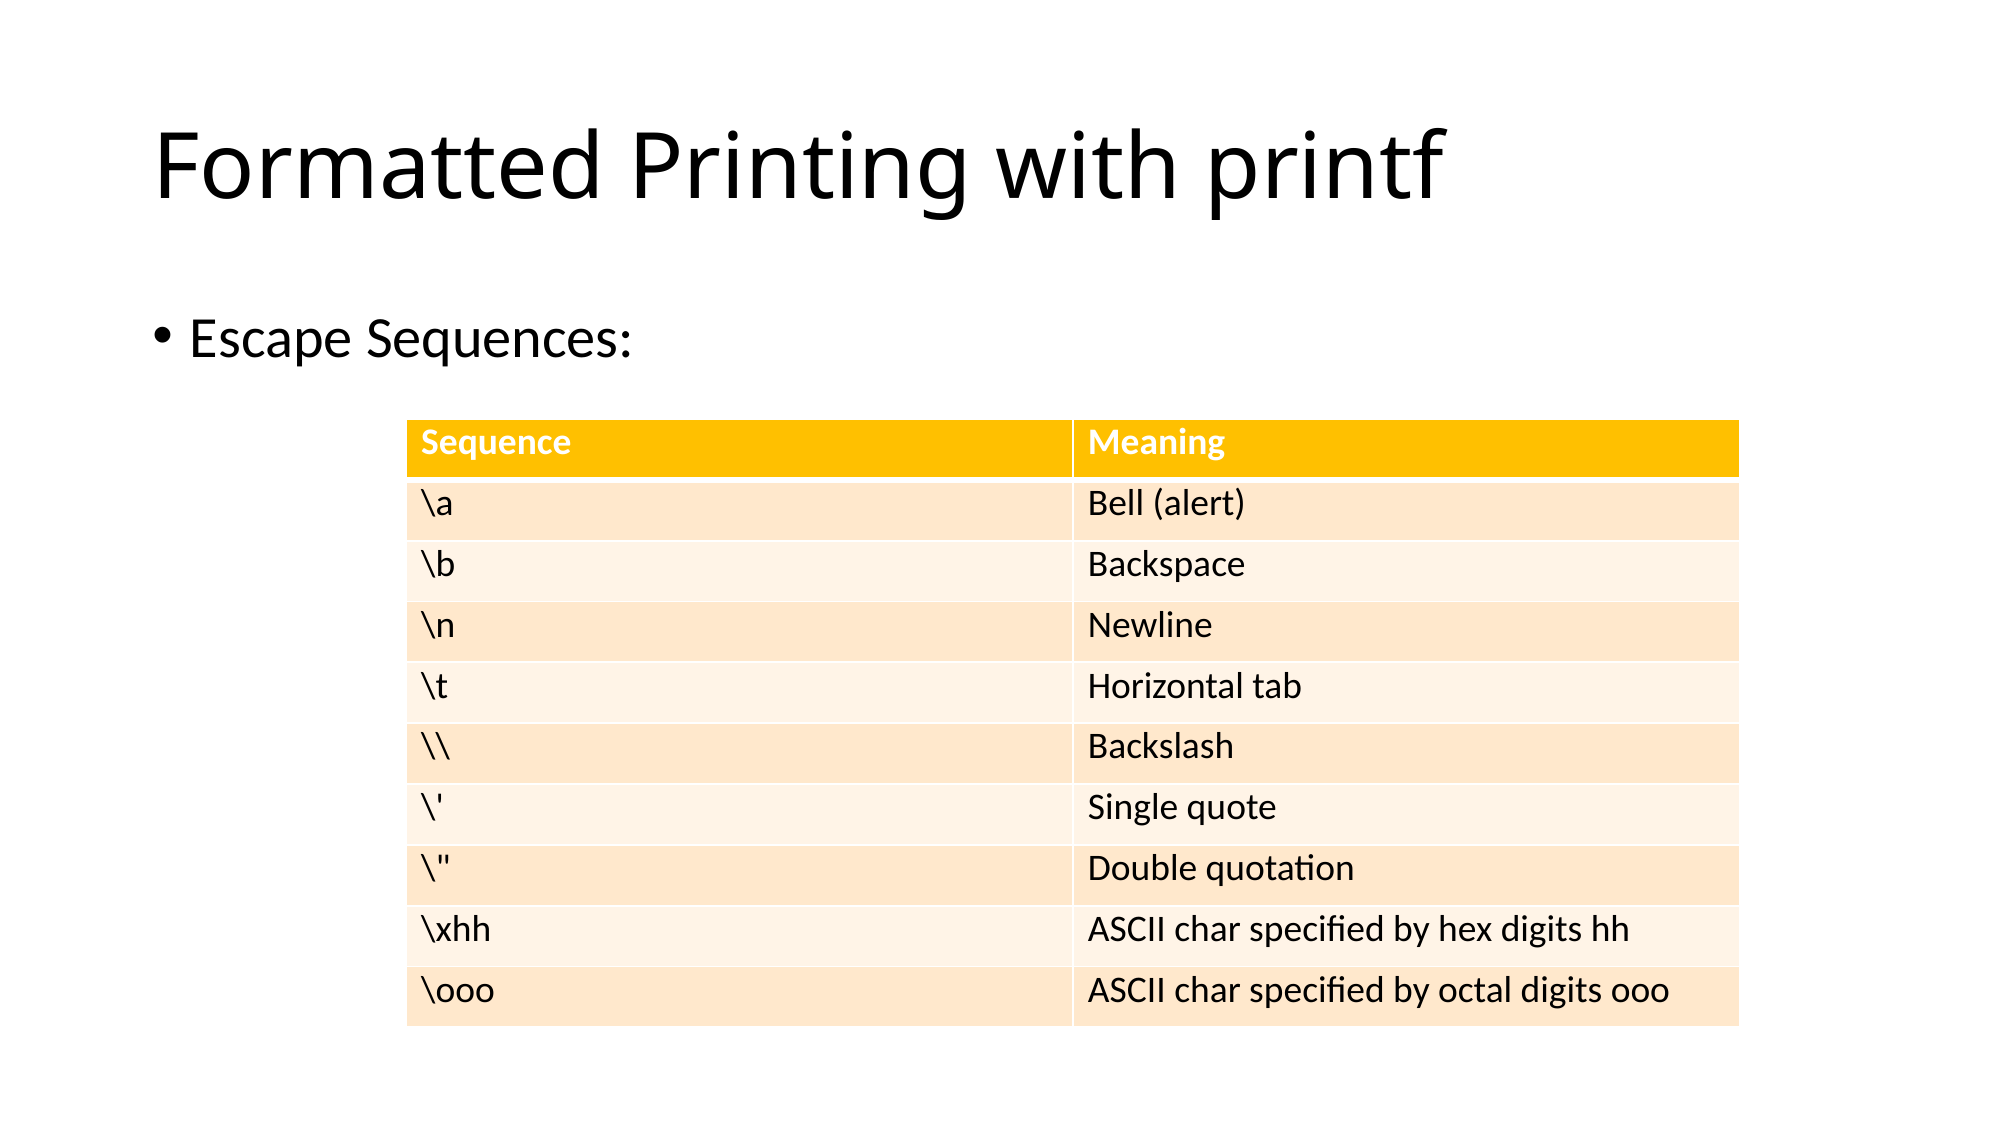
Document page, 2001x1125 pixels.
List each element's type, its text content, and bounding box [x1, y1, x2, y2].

table_cell ASCII char specified by octal digits ooo [1074, 967, 1739, 1026]
table_cell \n [407, 602, 1072, 661]
table_cell Horizontal tab [1074, 663, 1739, 722]
table_cell \xhh [407, 907, 1072, 966]
table_cell \ooo [407, 967, 1072, 1026]
table_cell \' [407, 785, 1072, 844]
table_header Meaning [1074, 420, 1739, 477]
table_cell \\ [407, 724, 1072, 783]
table_cell Backspace [1074, 542, 1739, 601]
table_cell Bell (alert) [1074, 483, 1739, 540]
table_cell Single quote [1074, 785, 1739, 844]
table_header Sequence [407, 420, 1072, 477]
list Escape Sequences: [137, 299, 1863, 1014]
table_cell \a [407, 483, 1072, 540]
table_cell Newline [1074, 602, 1739, 661]
table_cell Backslash [1074, 724, 1739, 783]
table_cell \" [407, 846, 1072, 905]
table_cell \t [407, 663, 1072, 722]
table_cell \b [407, 542, 1072, 601]
title Formatted Printing with printf [137, 59, 1863, 278]
table_cell Double quotation [1074, 846, 1739, 905]
table_cell ASCII char specified by hex digits hh [1074, 907, 1739, 966]
